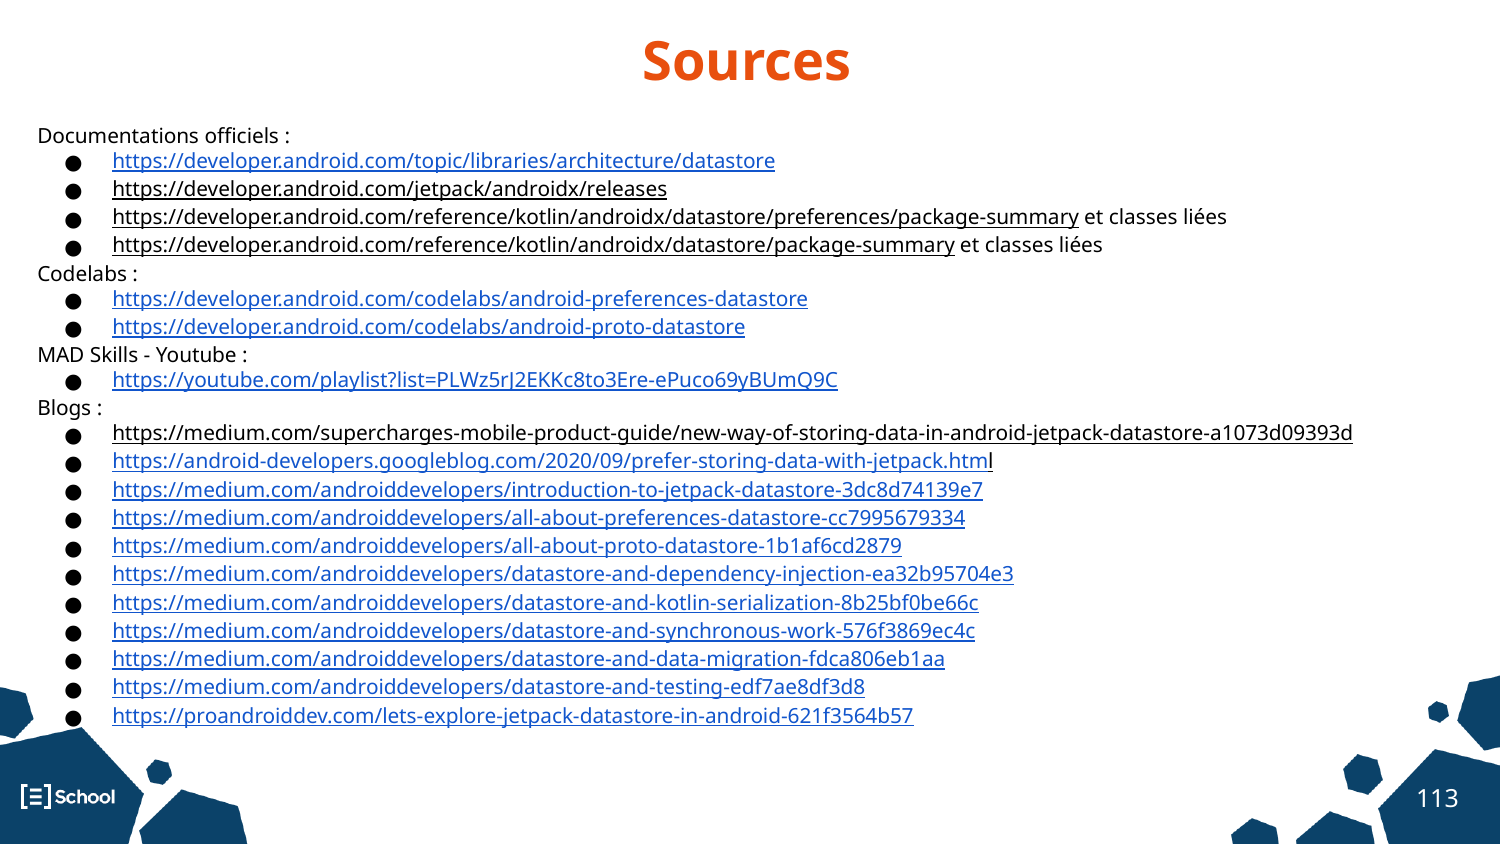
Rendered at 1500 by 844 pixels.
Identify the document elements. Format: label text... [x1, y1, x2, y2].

text_box Documentations officiels : https://developer.android.com/topic/libraries/architecture/datastore https://developer.android.com/jetpack/androidx/releases https://developer.android.com/reference/kotlin/androidx/datastore/preferences/package-summary et classes liées https://developer.android.com/reference/kotlin/androidx/datastore/package-summary et classes liées Codelabs : https://developer.android.com/codelabs/android-preferences-datastore https://developer.android.com/codelabs/android-proto-datastore MAD Skills - Youtube : https://youtube.com/playlist?list=PLWz5rJ2EKKc8to3Ere-ePuco69yBUmQ9C Blogs : https://medium.com/supercharges-mobile-product-guide/new-way-of-storing-data-in-android-jetpack-datastore-a1073d09393d https://android-developers.googleblog.com/2020/09/prefer-storing-data-with-jetpack.html https://medium.com/androiddevelopers/introduction-to-jetpack-datastore-3dc8d74139e7 https://medium.com/androiddevelopers/all-about-preferences-datastore-cc7995679334 https://medium.com/androiddevelopers/all-about-proto-datastore-1b1af6cd2879 https://medium.com/androiddevelopers/datastore-and-dependency-injection-ea32b95704e3 https://medium.com/androiddevelopers/datastore-and-kotlin-serialization-8b25bf0be66c https://medium.com/androiddevelopers/datastore-and-synchronous-work-576f3869ec4c https://medium.com/androiddevelopers/datastore-and-data-migration-fdca806eb1aa https://medium.com/androiddevelopers/datastore-and-testing-edf7ae8df3d8 https://proandroiddev.com/lets-explore-jetpack-datastore-in-android-621f3564b57 [22, 107, 1472, 771]
text_box Sources [22, 11, 1472, 107]
picture [0, 0, 1500, 844]
slide_number ‹#› [1383, 767, 1474, 832]
